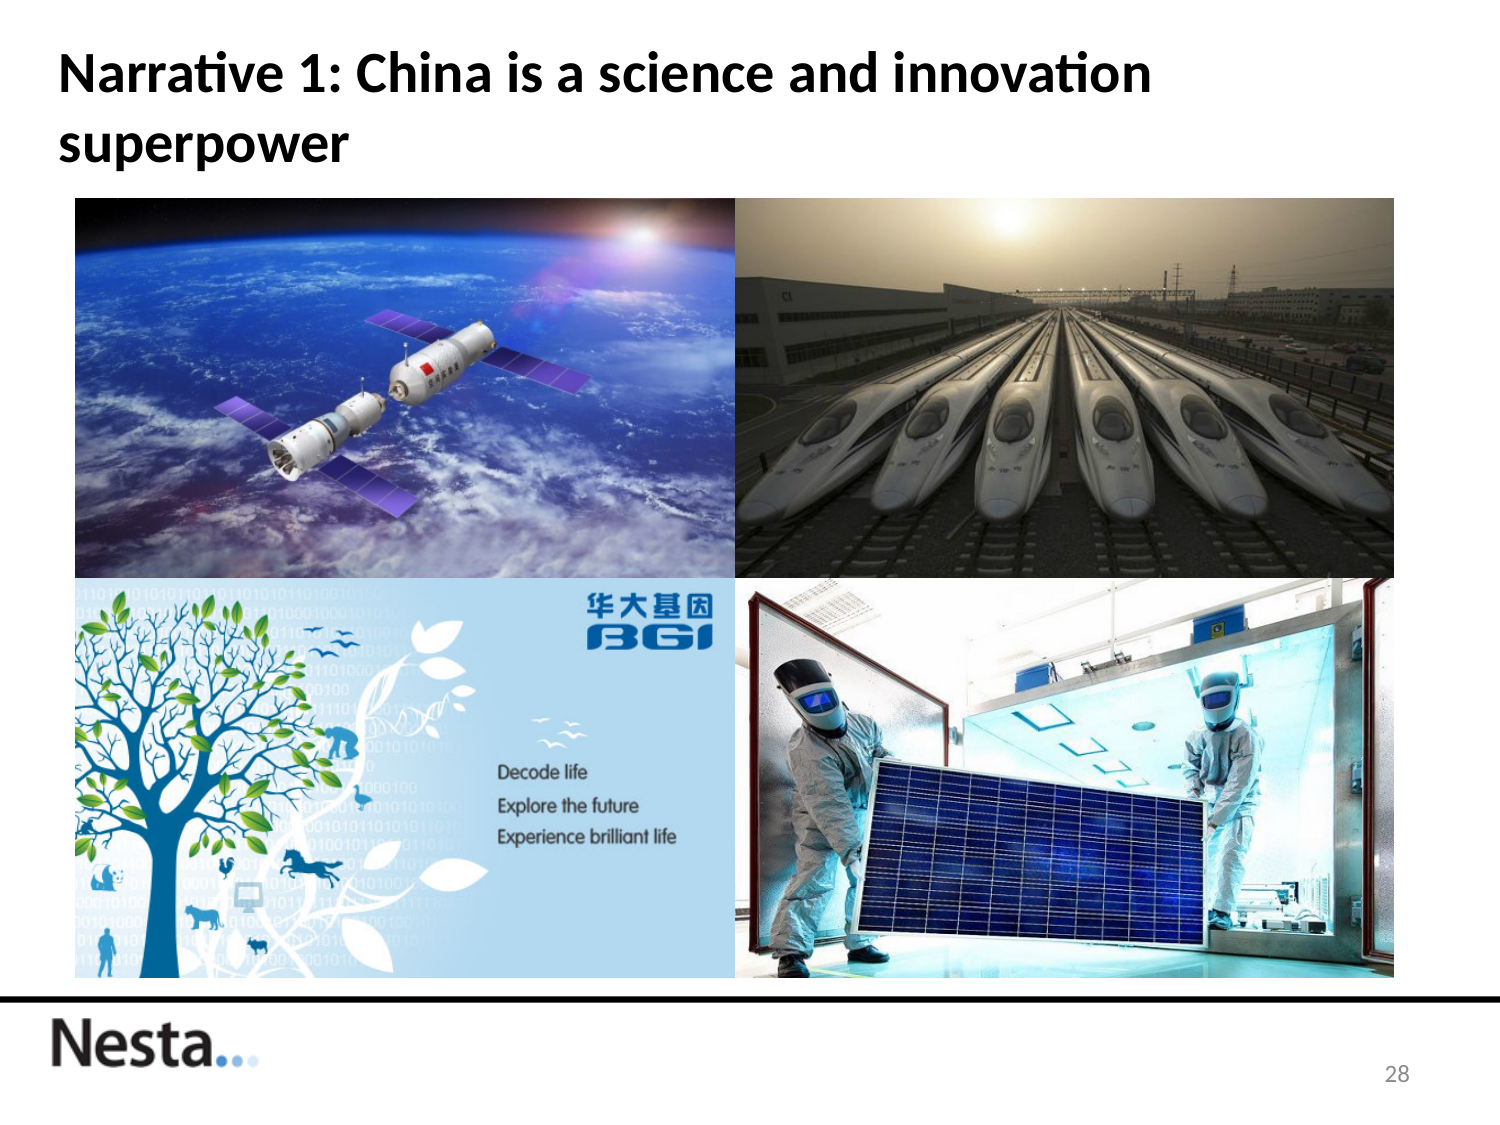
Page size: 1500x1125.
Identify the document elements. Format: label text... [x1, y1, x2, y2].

title Narrative 1: China is a science and innovation superpower [43, 10, 1395, 199]
picture [46, 1017, 337, 1087]
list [74, 198, 732, 577]
picture [74, 745, 153, 978]
slide_number 28 [1074, 1042, 1425, 1103]
picture [74, 198, 1395, 978]
